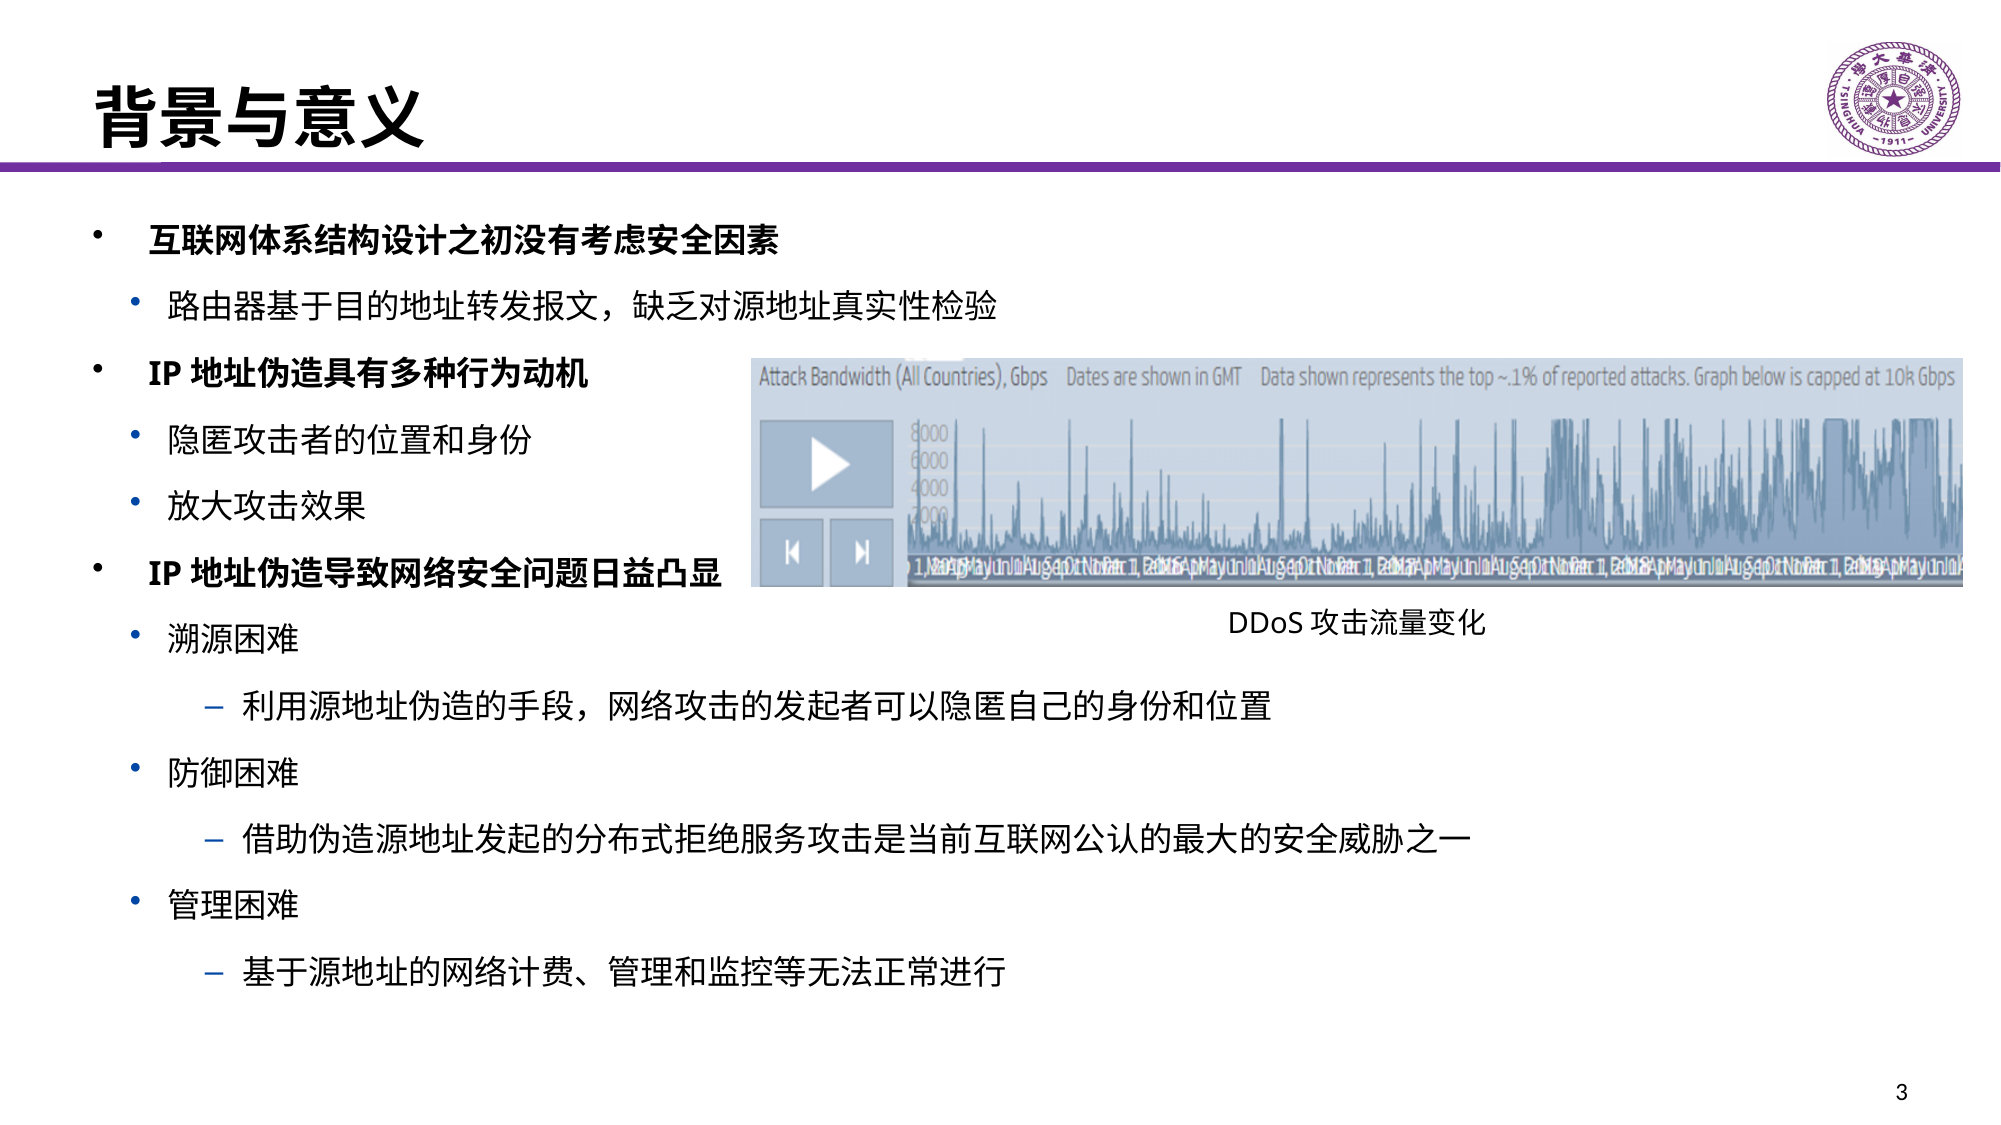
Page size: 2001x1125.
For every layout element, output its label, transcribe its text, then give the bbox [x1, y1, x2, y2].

title 背景与意义 [92, 26, 1909, 164]
list 互联网体系结构设计之初没有考虑安全因素 路由器基于目的地址转发报文，缺乏对源地址真实性检验 IP地址伪造具有多种行为动机 隐匿攻击者的位置和身份 放大攻击效果 IP地址伪造导致网络安全问题日益凸显 溯源困难 利用源地址伪造的手段，网络攻击的发起者可以隐匿自己的身份和位置 防御困难 借助伪造源地址发起的分布式拒绝服务攻击是当前互联网公认的最大的安全威胁之一 管理困难 基于源地址的网络计费、管理和监控等无法正常进行 [92, 198, 1909, 953]
text_box DDoS攻击流量变化 [1032, 604, 1682, 640]
picture [1909, 42, 1962, 158]
picture [751, 358, 1963, 587]
